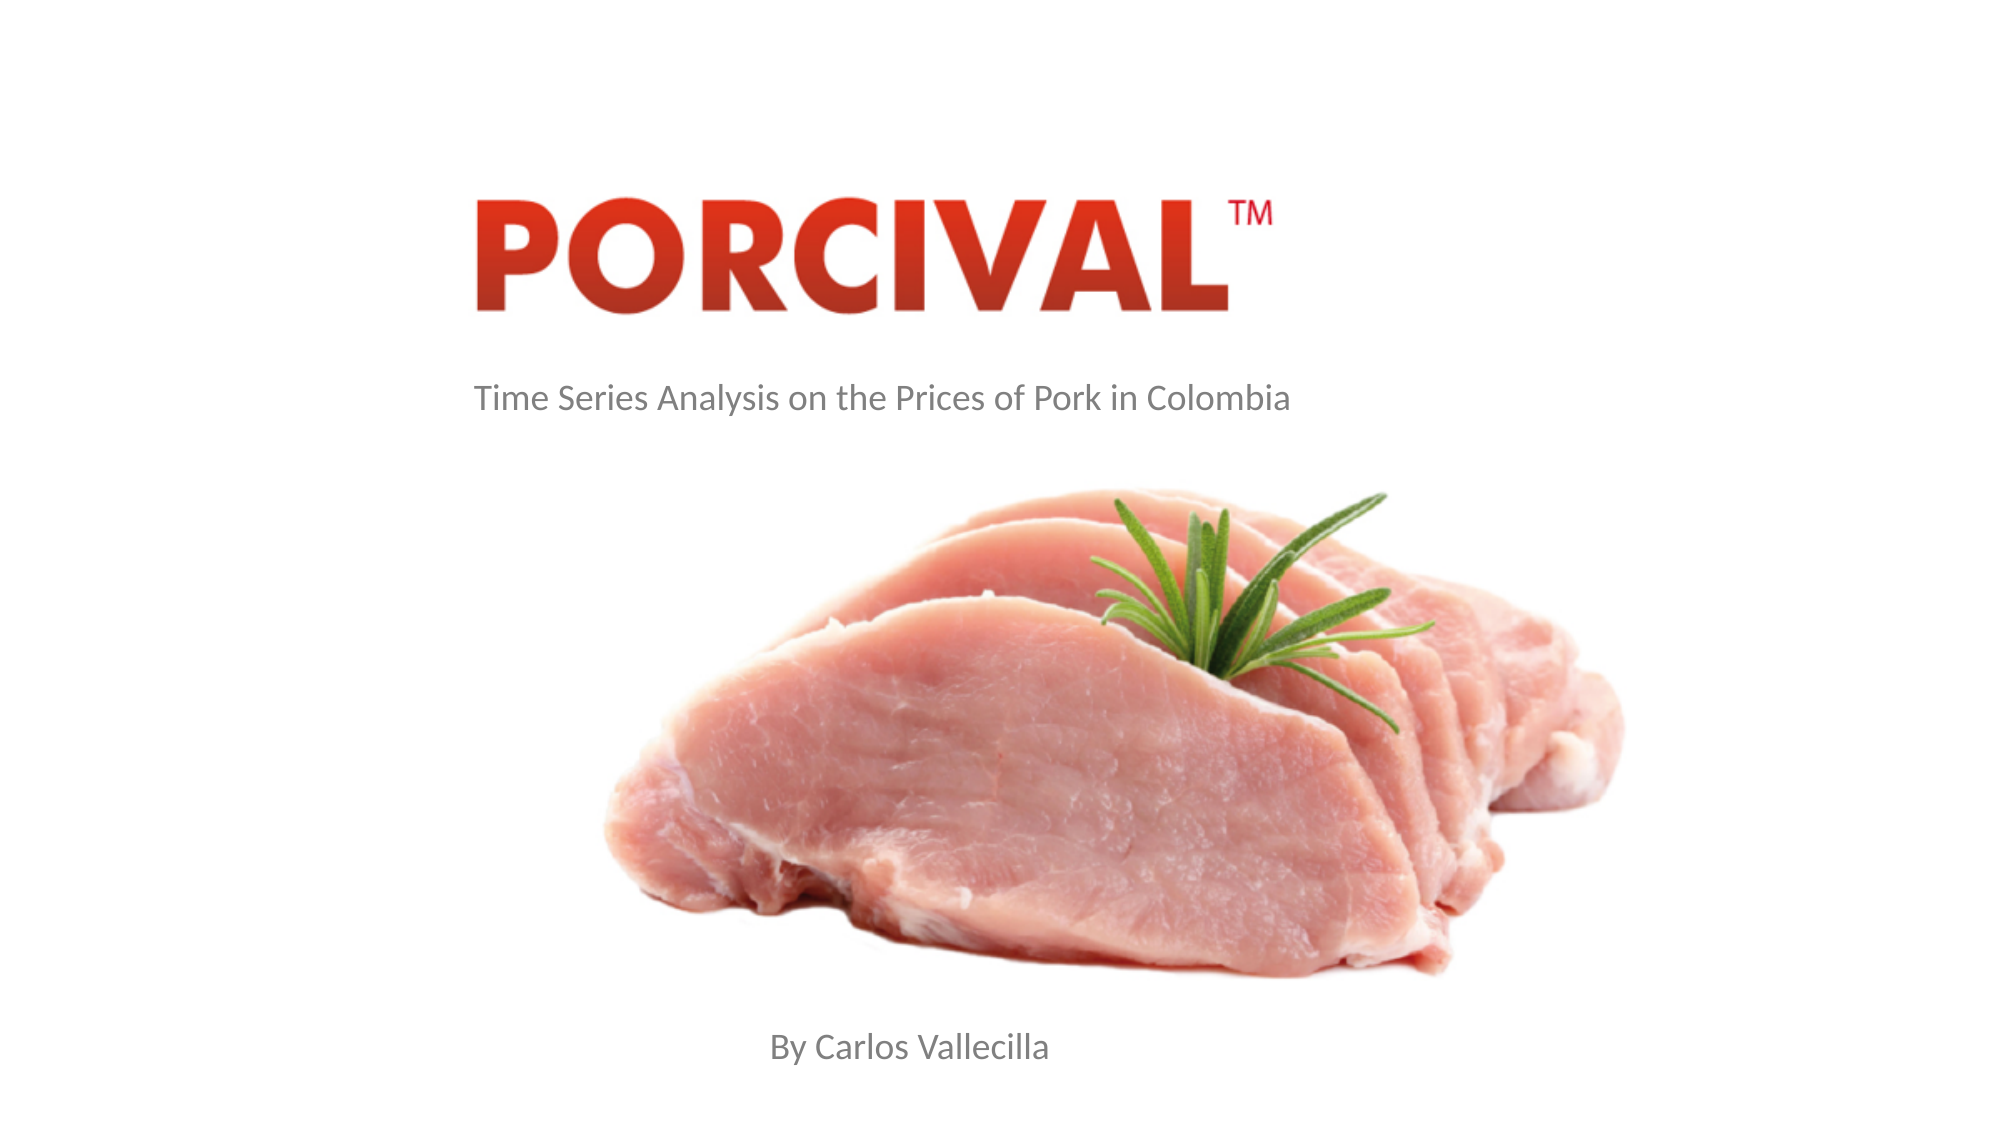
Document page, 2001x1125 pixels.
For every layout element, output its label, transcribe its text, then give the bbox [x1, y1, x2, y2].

picture [454, 164, 1640, 988]
text_box By Carlos Vallecilla [754, 1014, 1065, 1074]
